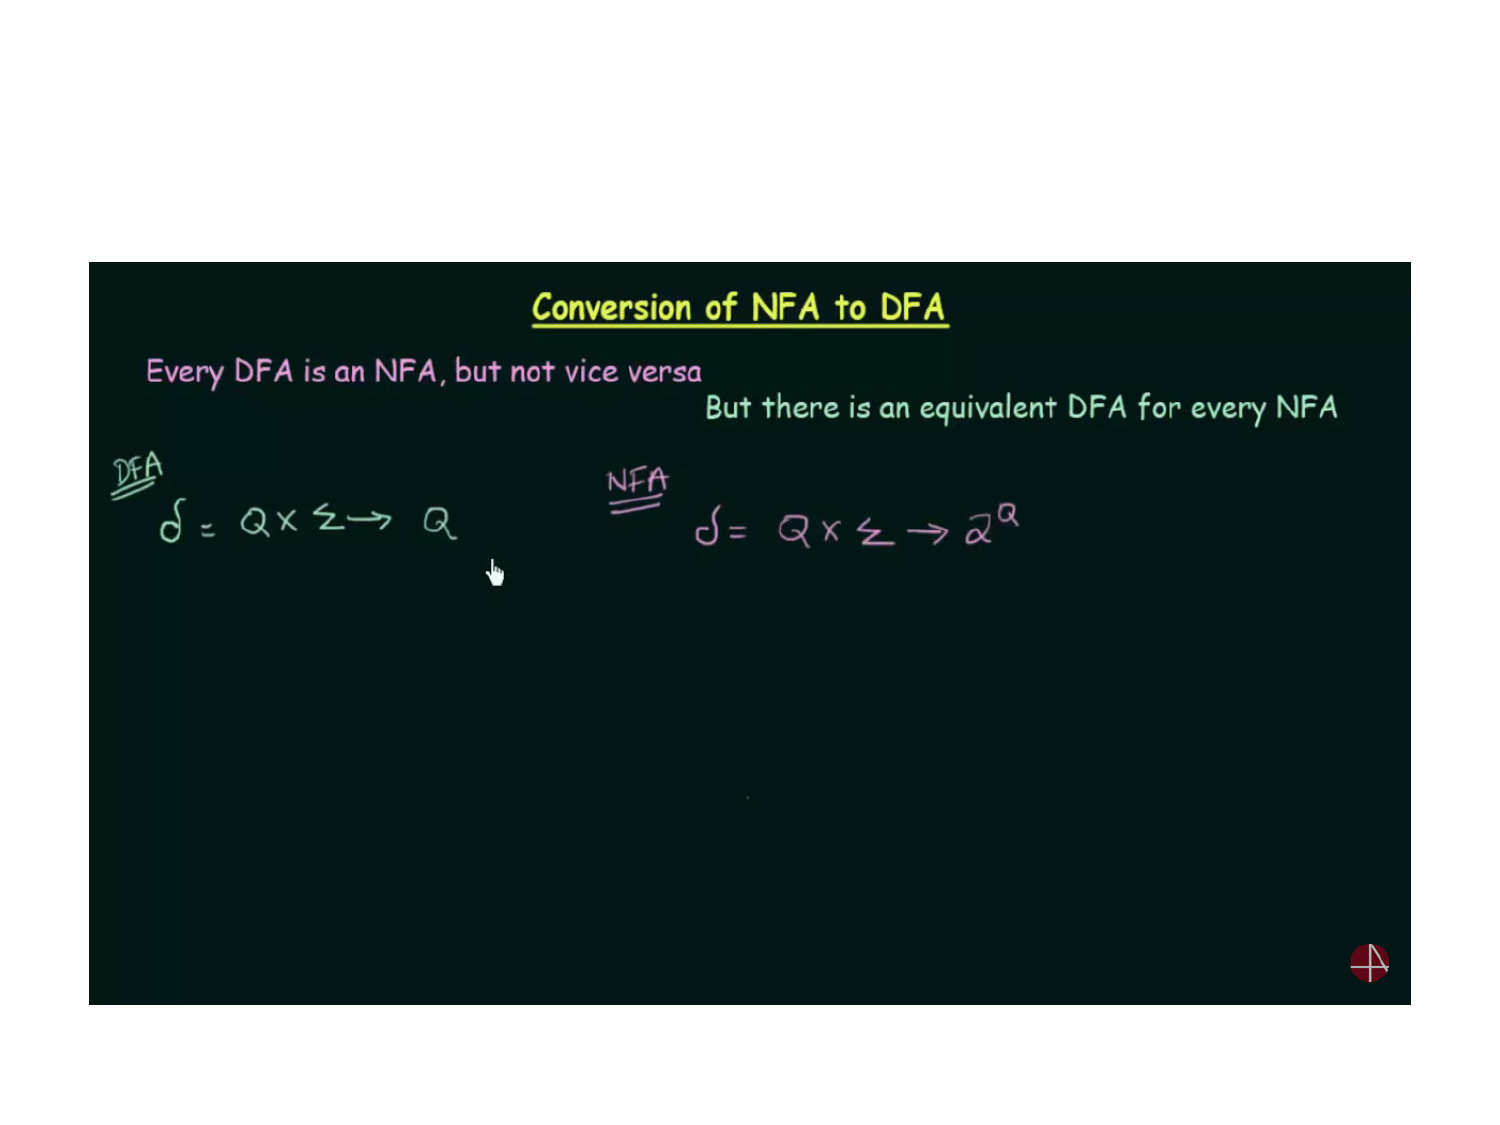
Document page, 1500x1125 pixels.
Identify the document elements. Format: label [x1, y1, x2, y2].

list [89, 262, 1411, 1006]
